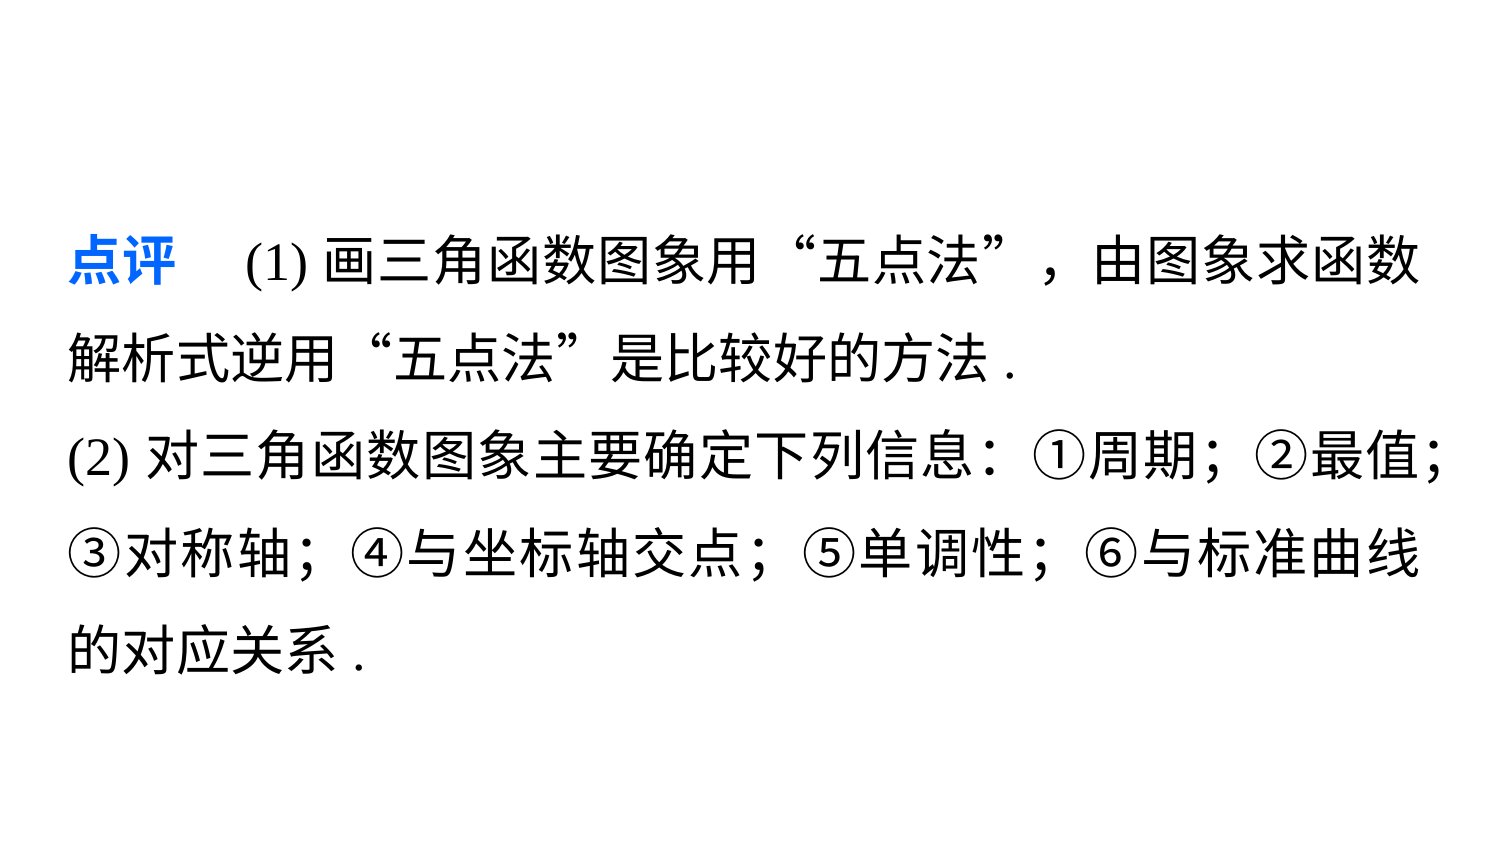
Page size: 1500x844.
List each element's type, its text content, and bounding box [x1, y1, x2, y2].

text_box 点评 (1)画三角函数图象用“五点法”，由图象求函数解析式逆用“五点法”是比较好的方法. (2)对三角函数图象主要确定下列信息：①周期；②最值；③对称轴；④与坐标轴交点；⑤单调性；⑥与标准曲线的对应关系. [53, 186, 1436, 689]
